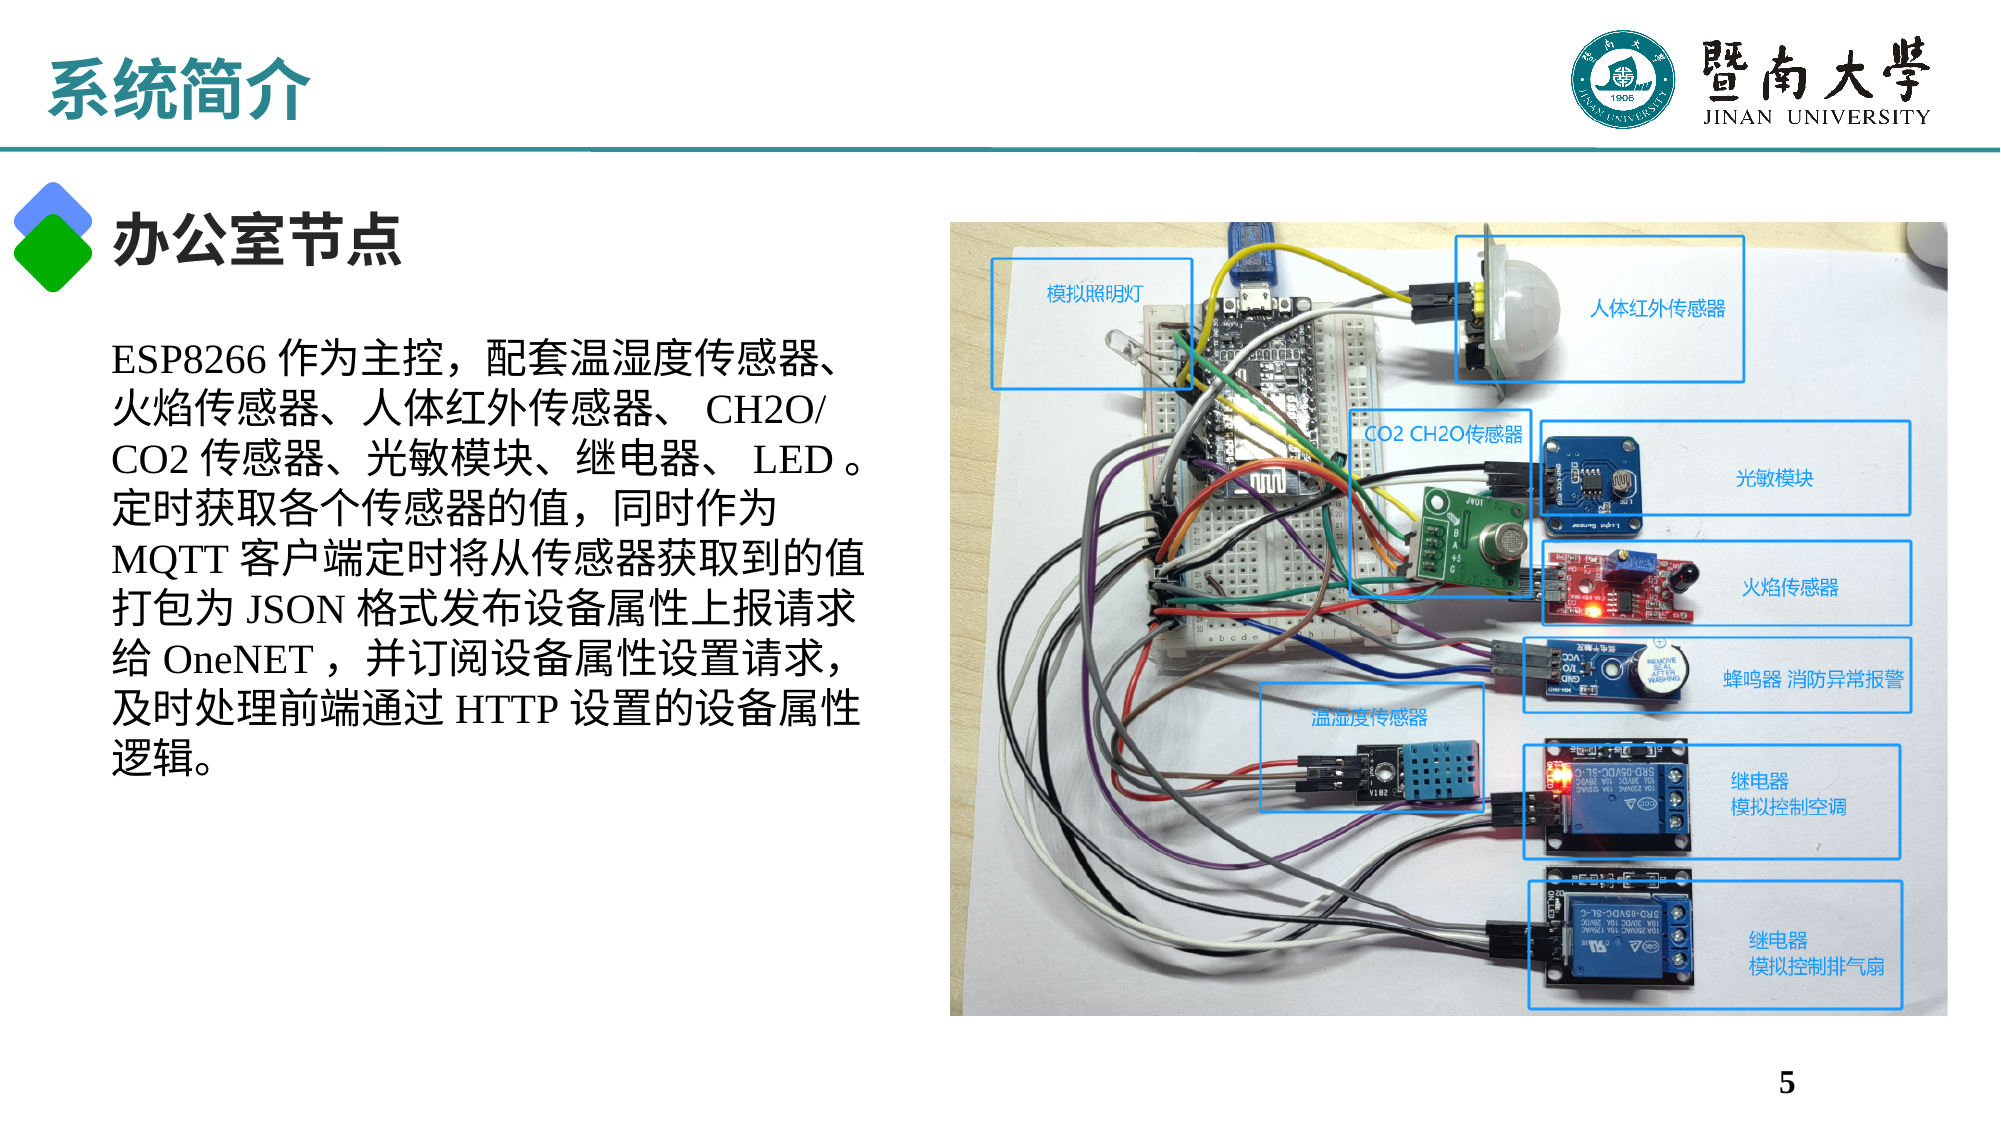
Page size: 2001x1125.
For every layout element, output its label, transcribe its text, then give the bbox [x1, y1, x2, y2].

text_box 办公室节点 [112, 200, 1863, 277]
text_box ESP8266作为主控，配套温湿度传感器、火焰传感器、人体红外传感器、CH2O/CO2传感器、光敏模块、继电器、LED。 定时获取各个传感器的值，同时作为MQTT客户端定时将从传感器获取到的值打包为JSON格式发布设备属性上报请求给OneNET，并订阅设备属性设置请求，及时处理前端通过HTTP设置的设备属性逻辑。 [96, 323, 913, 789]
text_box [9, 177, 97, 297]
picture [949, 222, 1948, 1016]
title 系统简介 [30, 24, 1971, 151]
